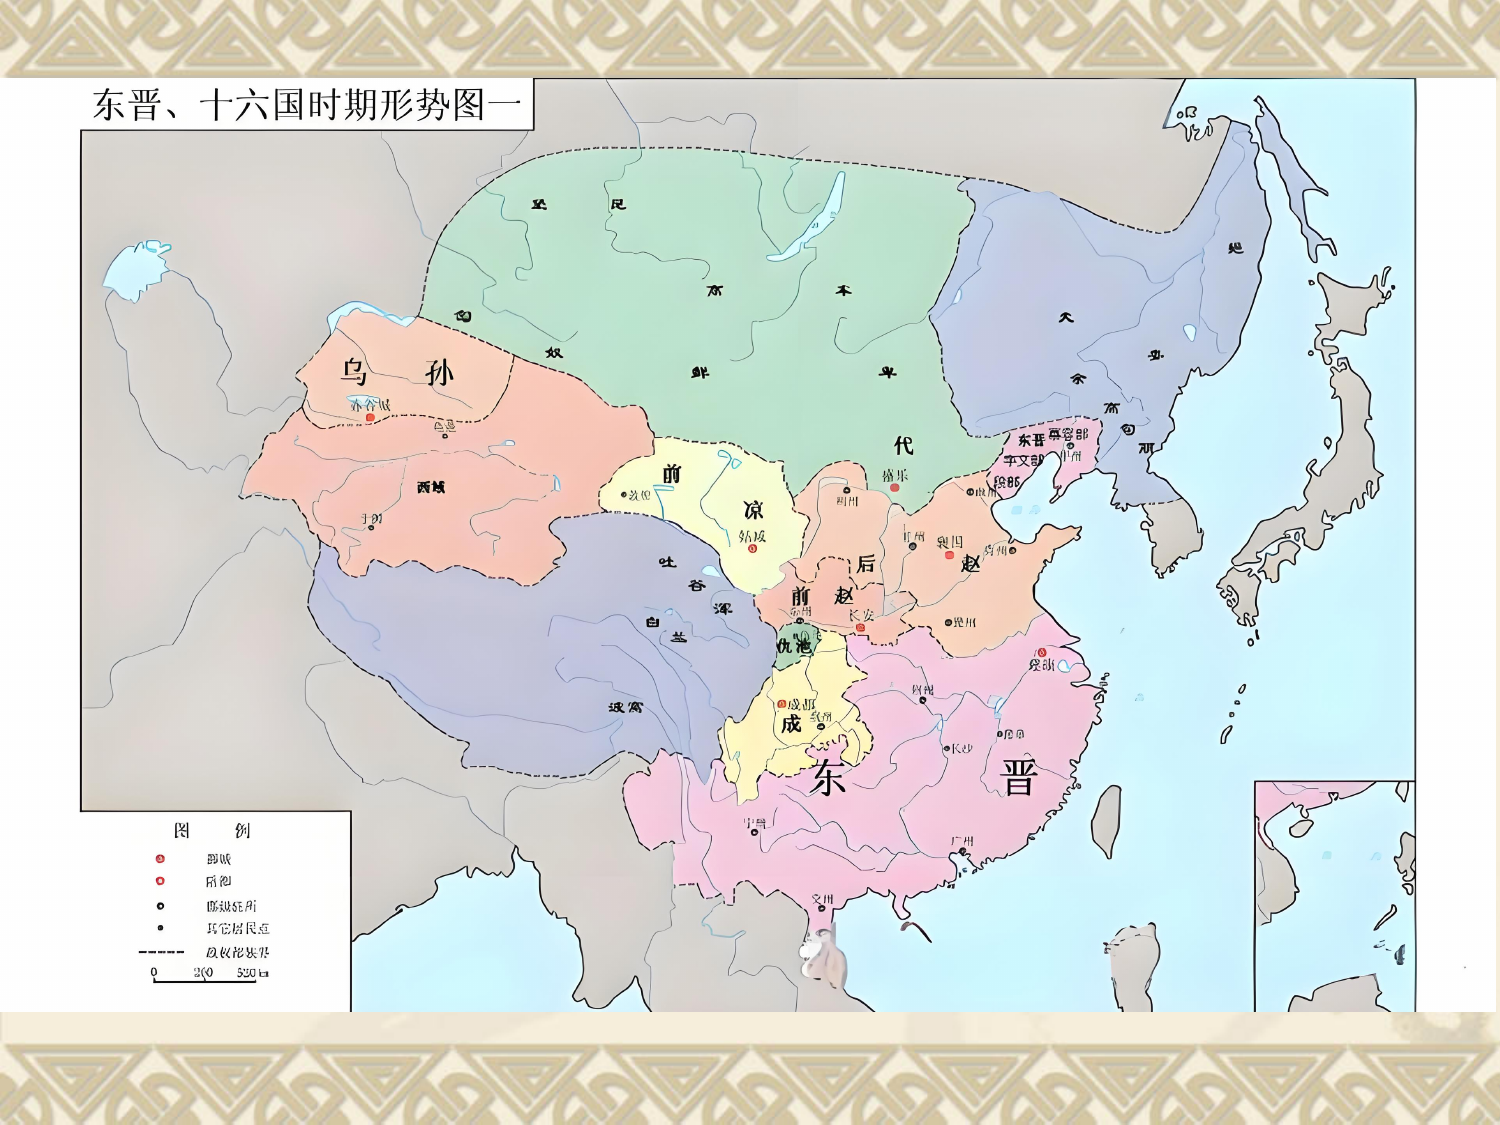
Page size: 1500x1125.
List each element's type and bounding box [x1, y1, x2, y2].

list [0, 77, 1496, 1012]
picture [0, 0, 1500, 1125]
